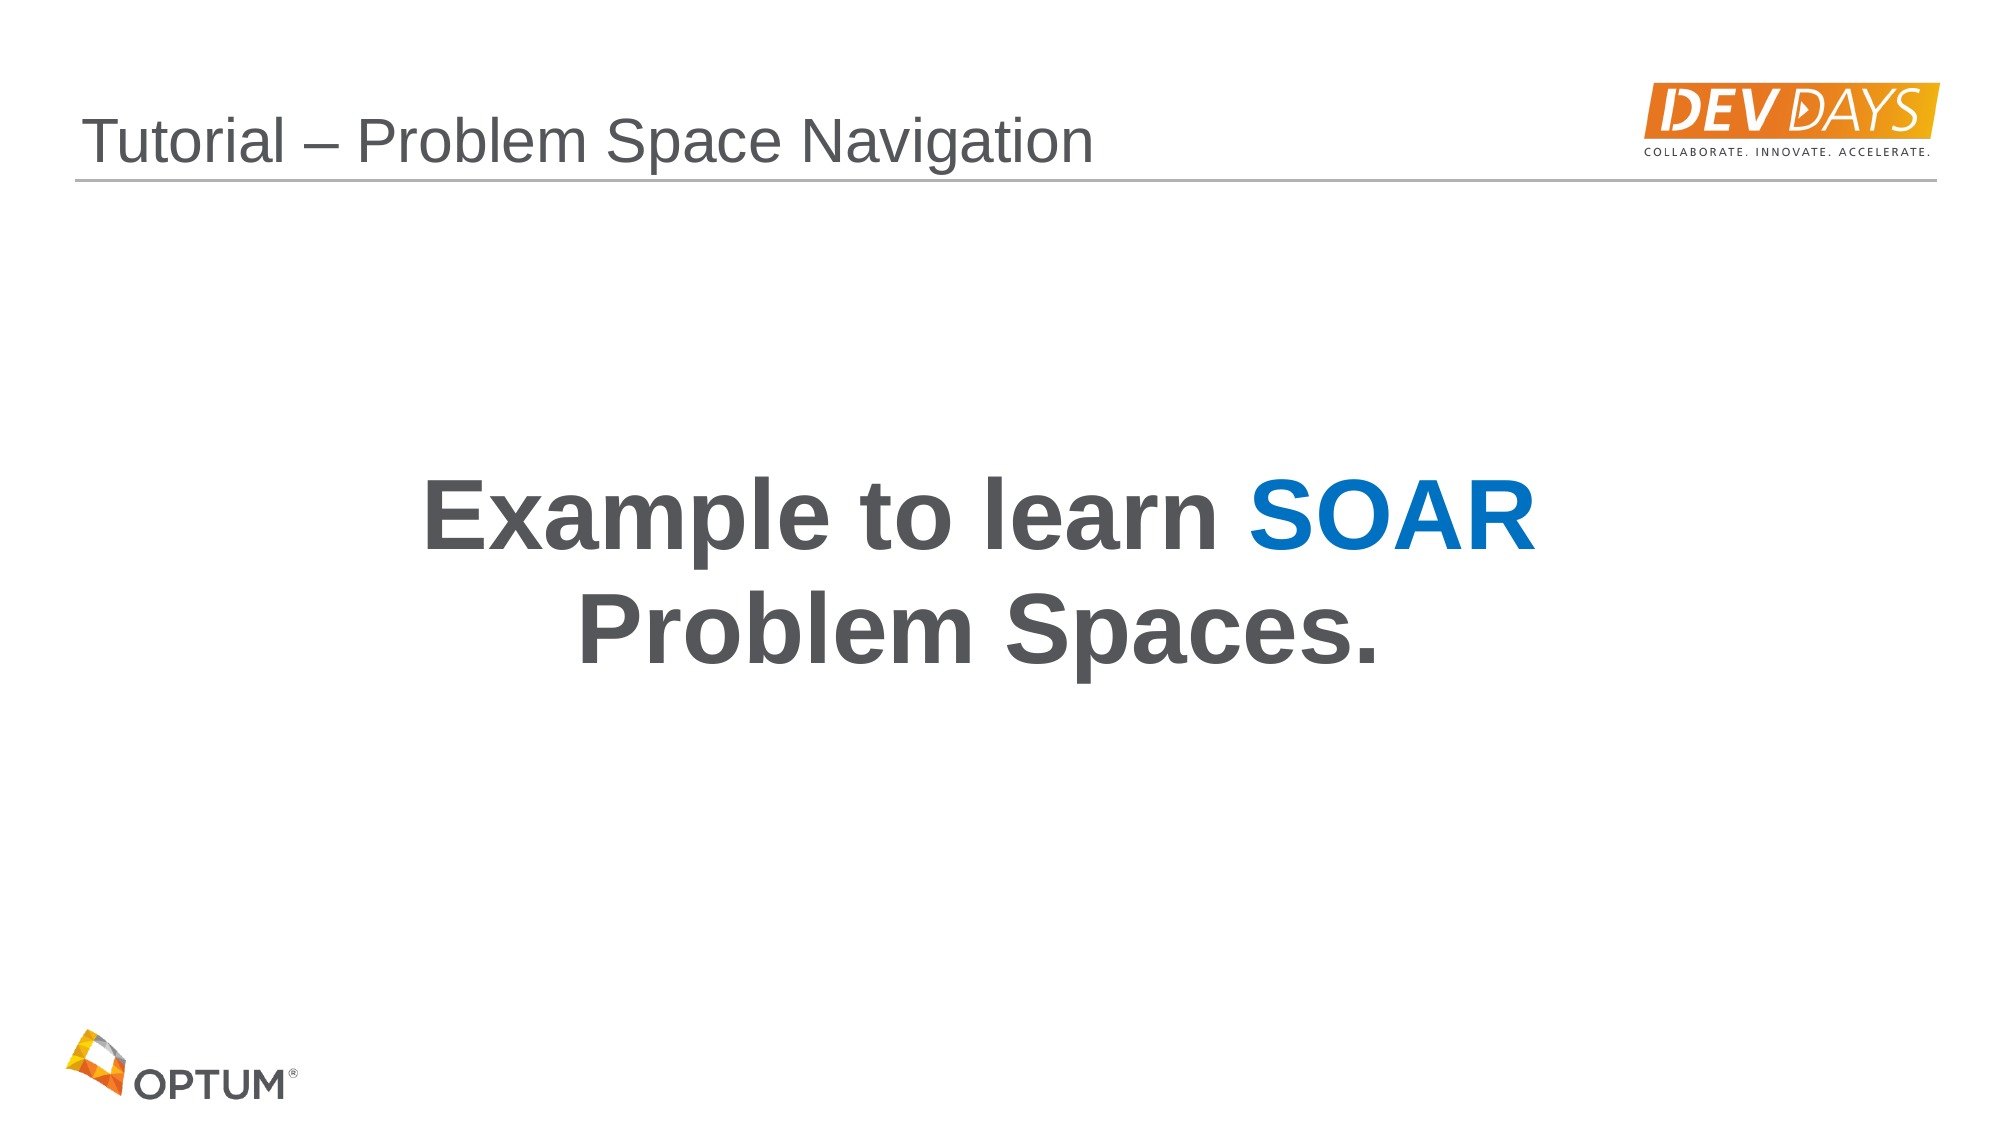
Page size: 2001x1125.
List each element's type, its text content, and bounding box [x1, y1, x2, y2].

text_box Tutorial – Problem Space Navigation [81, 67, 1416, 177]
text_box Example to learn SOAR Problem Spaces. [249, 458, 1710, 735]
picture [64, 1027, 299, 1101]
